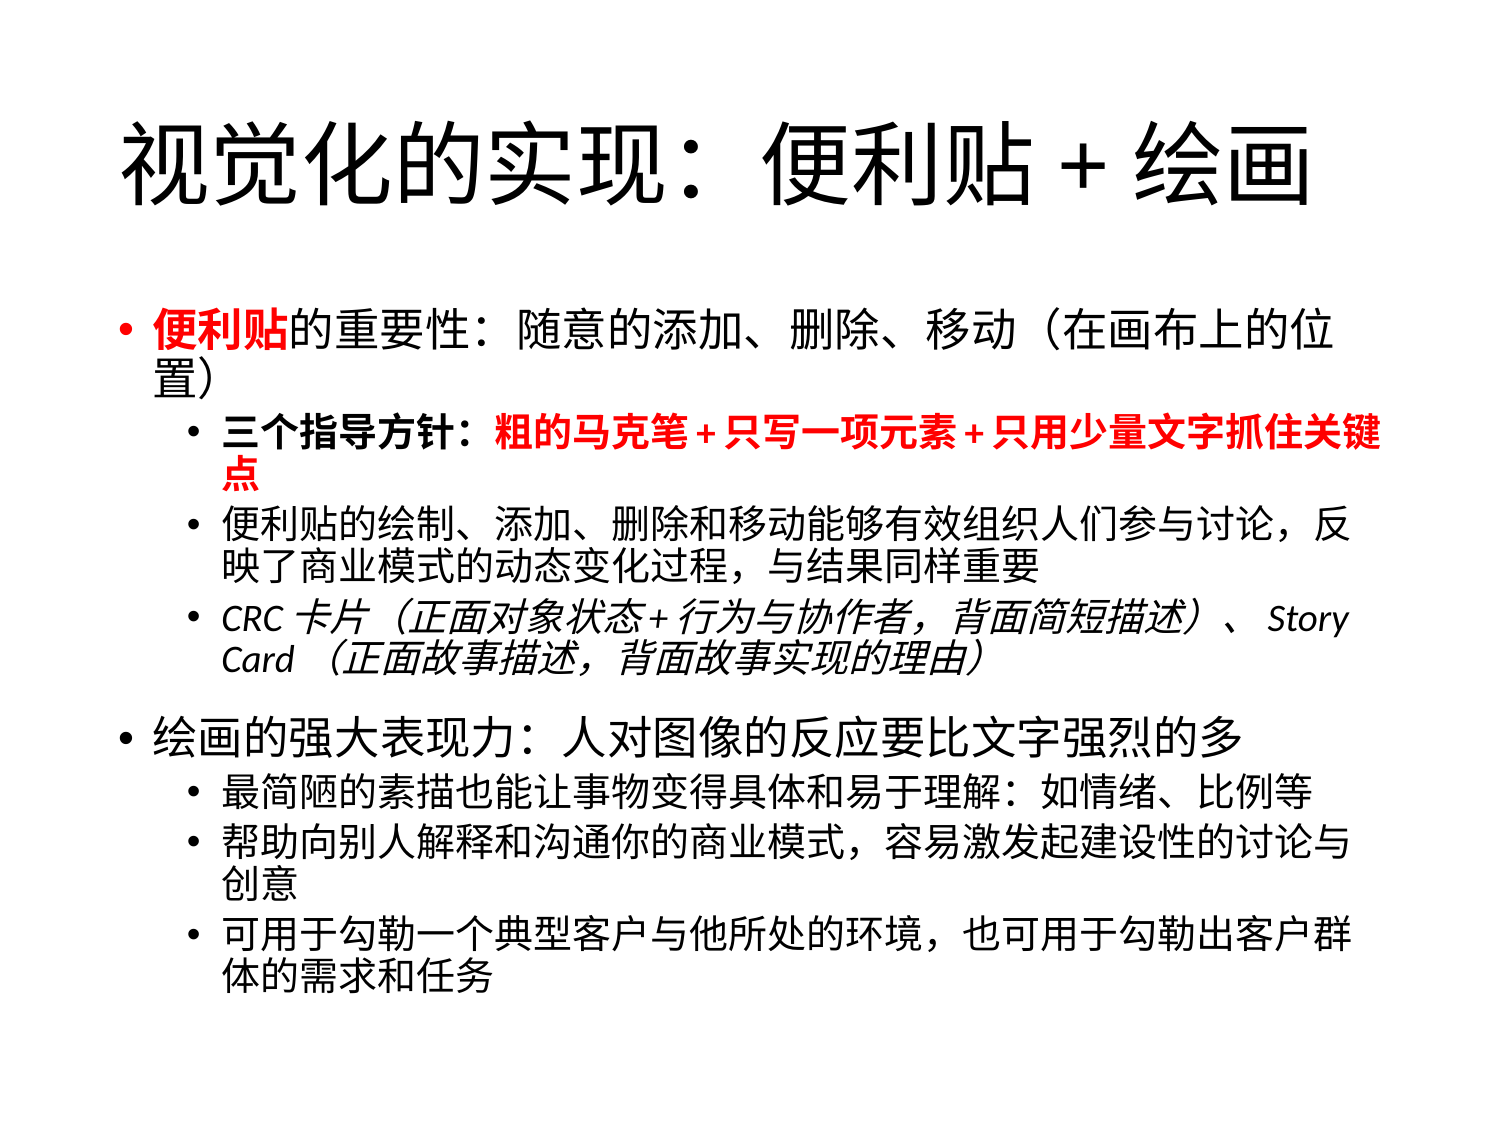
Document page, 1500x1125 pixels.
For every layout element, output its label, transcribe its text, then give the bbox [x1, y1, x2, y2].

title 视觉化的实现：便利贴+绘画 [103, 59, 1397, 278]
list 便利贴的重要性：随意的添加、删除、移动（在画布上的位置） 三个指导方针：粗的马克笔+只写一项元素+只用少量文字抓住关键点 便利贴的绘制、添加、删除和移动能够有效组织人们参与讨论，反映了商业模式的动态变化过程，与结果同样重要 CRC卡片（正面对象状态+行为与协作者，背面简短描述）、Story Card（正面故事描述，背面故事实现的理由） 绘画的强大表现力：人对图像的反应要比文字强烈的多 最简陋的素描也能让事物变得具体和易于理解：如情绪、比例等 帮助向别人解释和沟通你的商业模式，容易激发起建设性的讨论与创意 可用于勾勒一个典型客户与他所处的环境，也可用于勾勒出客户群体的需求和任务 [103, 299, 1397, 1014]
